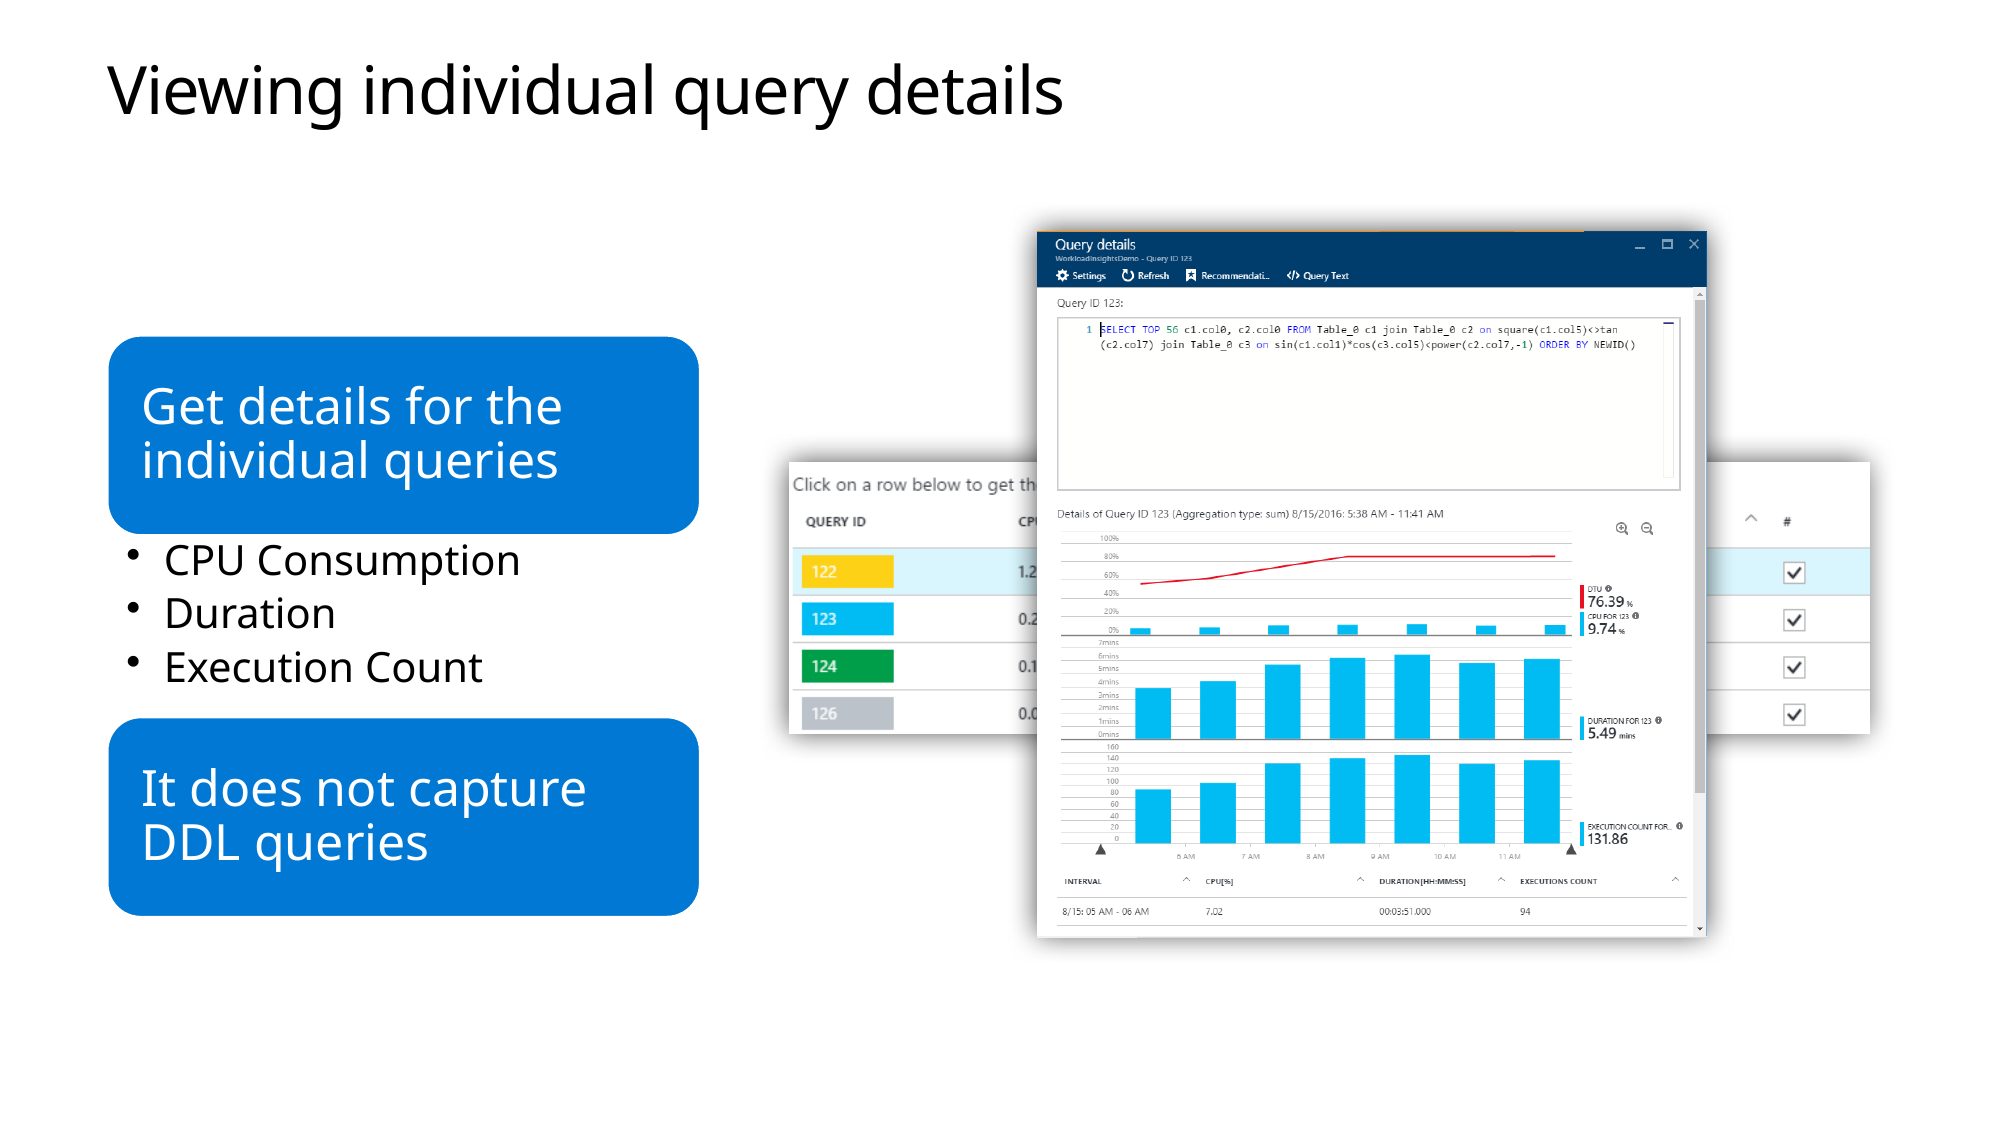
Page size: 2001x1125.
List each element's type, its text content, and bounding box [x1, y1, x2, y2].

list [107, 230, 700, 1022]
title Viewing individual query details [107, 52, 1893, 129]
picture [789, 231, 1870, 938]
